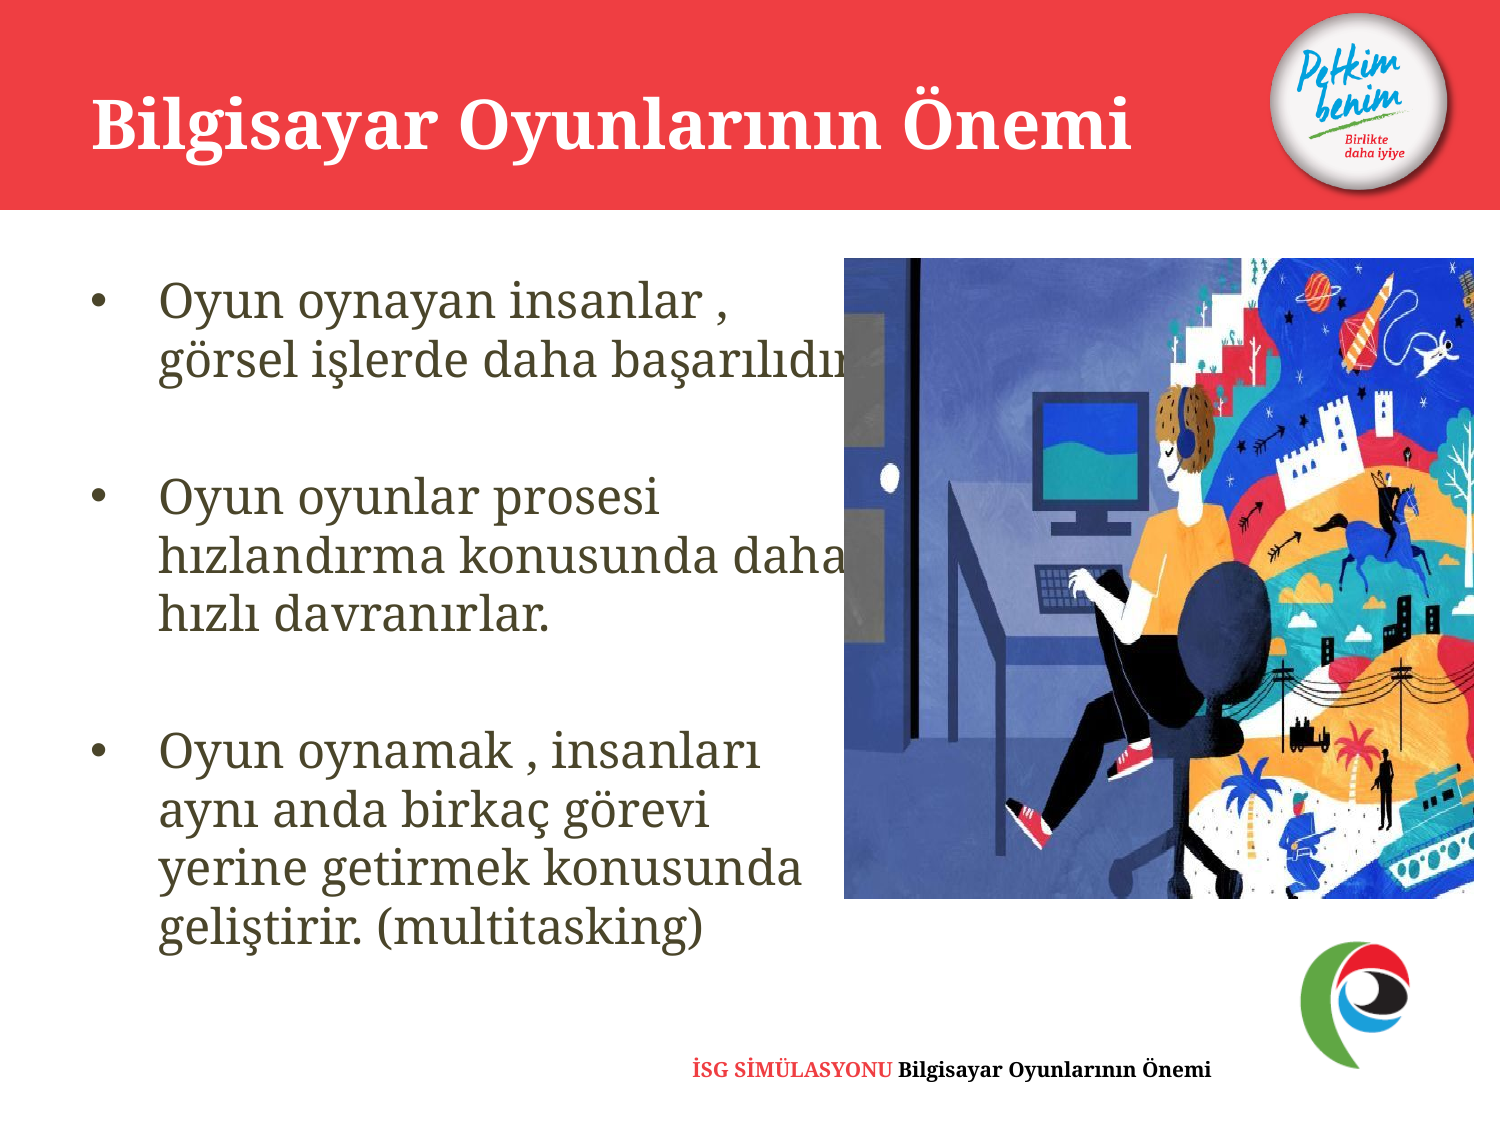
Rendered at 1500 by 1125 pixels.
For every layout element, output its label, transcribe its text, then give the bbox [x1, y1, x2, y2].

footer İSG SİMÜLASYONU Bilgisayar Oyunlarının Önemi [620, 1046, 1285, 1092]
picture [1258, 0, 1461, 202]
list Oyun oynayan insanlar , görsel işlerde daha başarılıdır. Oyun oyunlar prosesi hızlandırma konusunda daha hızlı davranırlar. Oyun oynamak , insanları aynı anda birkaç görevi yerine getirmek konusunda geliştirir. (multitasking) [75, 262, 880, 1012]
picture [1283, 930, 1470, 1074]
picture [844, 258, 1475, 900]
title Bilgisayar Oyunlarının Önemi [76, 39, 1254, 205]
